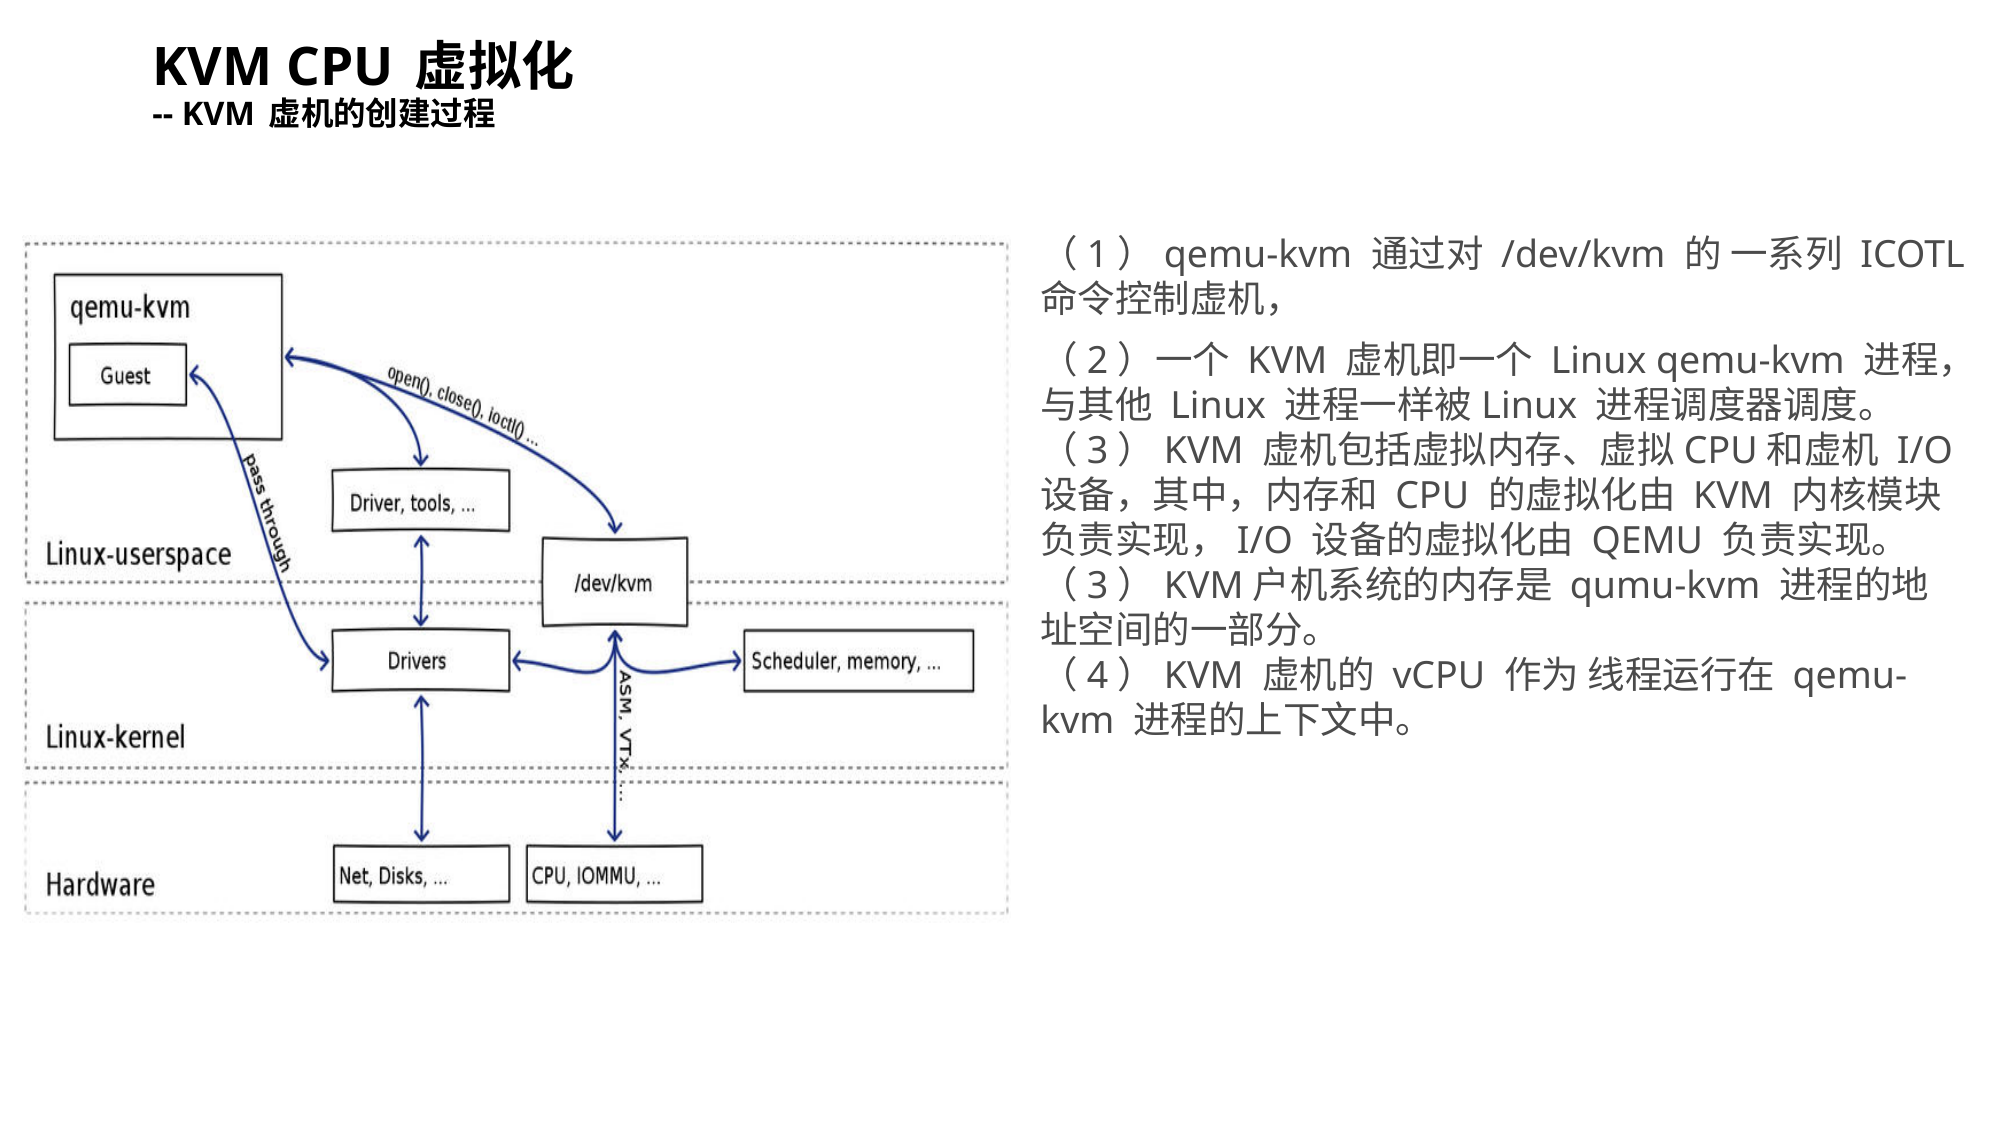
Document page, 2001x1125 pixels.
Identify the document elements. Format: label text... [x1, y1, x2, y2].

title KVM CPU 虚拟化 -- KVM 虚机的创建过程 [137, 32, 1863, 140]
picture [22, 235, 1011, 923]
text_box （2）一个 KVM 虚机即一个 Linux qemu-kvm 进程，与其他 Linux 进程一样被Linux 进程调度器调度。 （3）KVM 虚机包括虚拟内存、虚拟CPU和虚机 I/O设备，其中，内存和 CPU 的虚拟化由 KVM 内核模块负责实现，I/O 设备的虚拟化由 QEMU 负责实现。 （3）KVM户机系统的内存是 qumu-kvm 进程的地址空间的一部分。 （4）KVM 虚机的 vCPU 作为 线程运行在 qemu-kvm 进程的上下文中。 [1025, 328, 1972, 749]
text_box （1）qemu-kvm 通过对 /dev/kvm 的 一系列 ICOTL 命令控制虚机， [1025, 222, 2000, 328]
